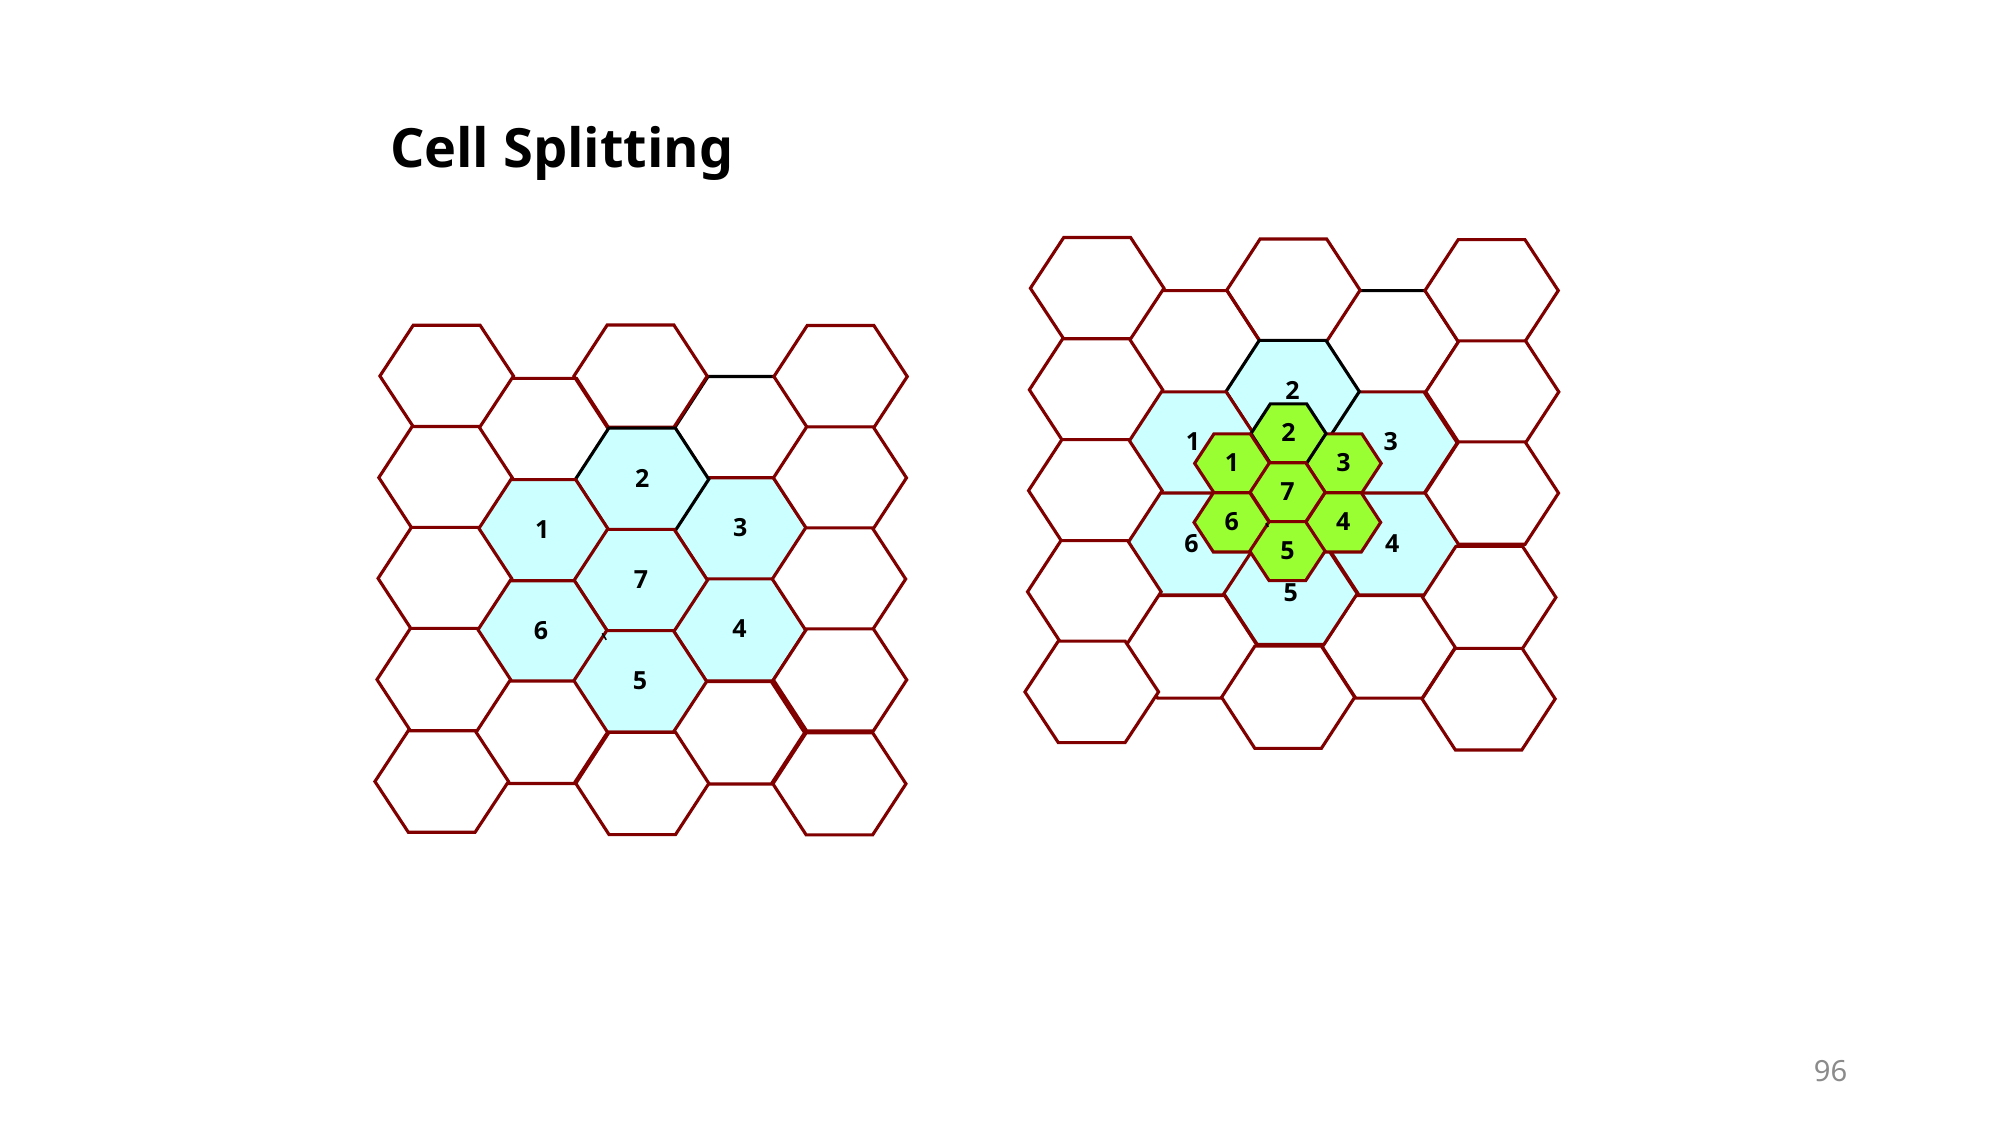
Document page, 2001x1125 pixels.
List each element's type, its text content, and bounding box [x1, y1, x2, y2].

slide_number 96 [1412, 1042, 1863, 1103]
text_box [1024, 237, 1559, 750]
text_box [374, 324, 908, 835]
title Cell Splitting [375, 112, 913, 188]
